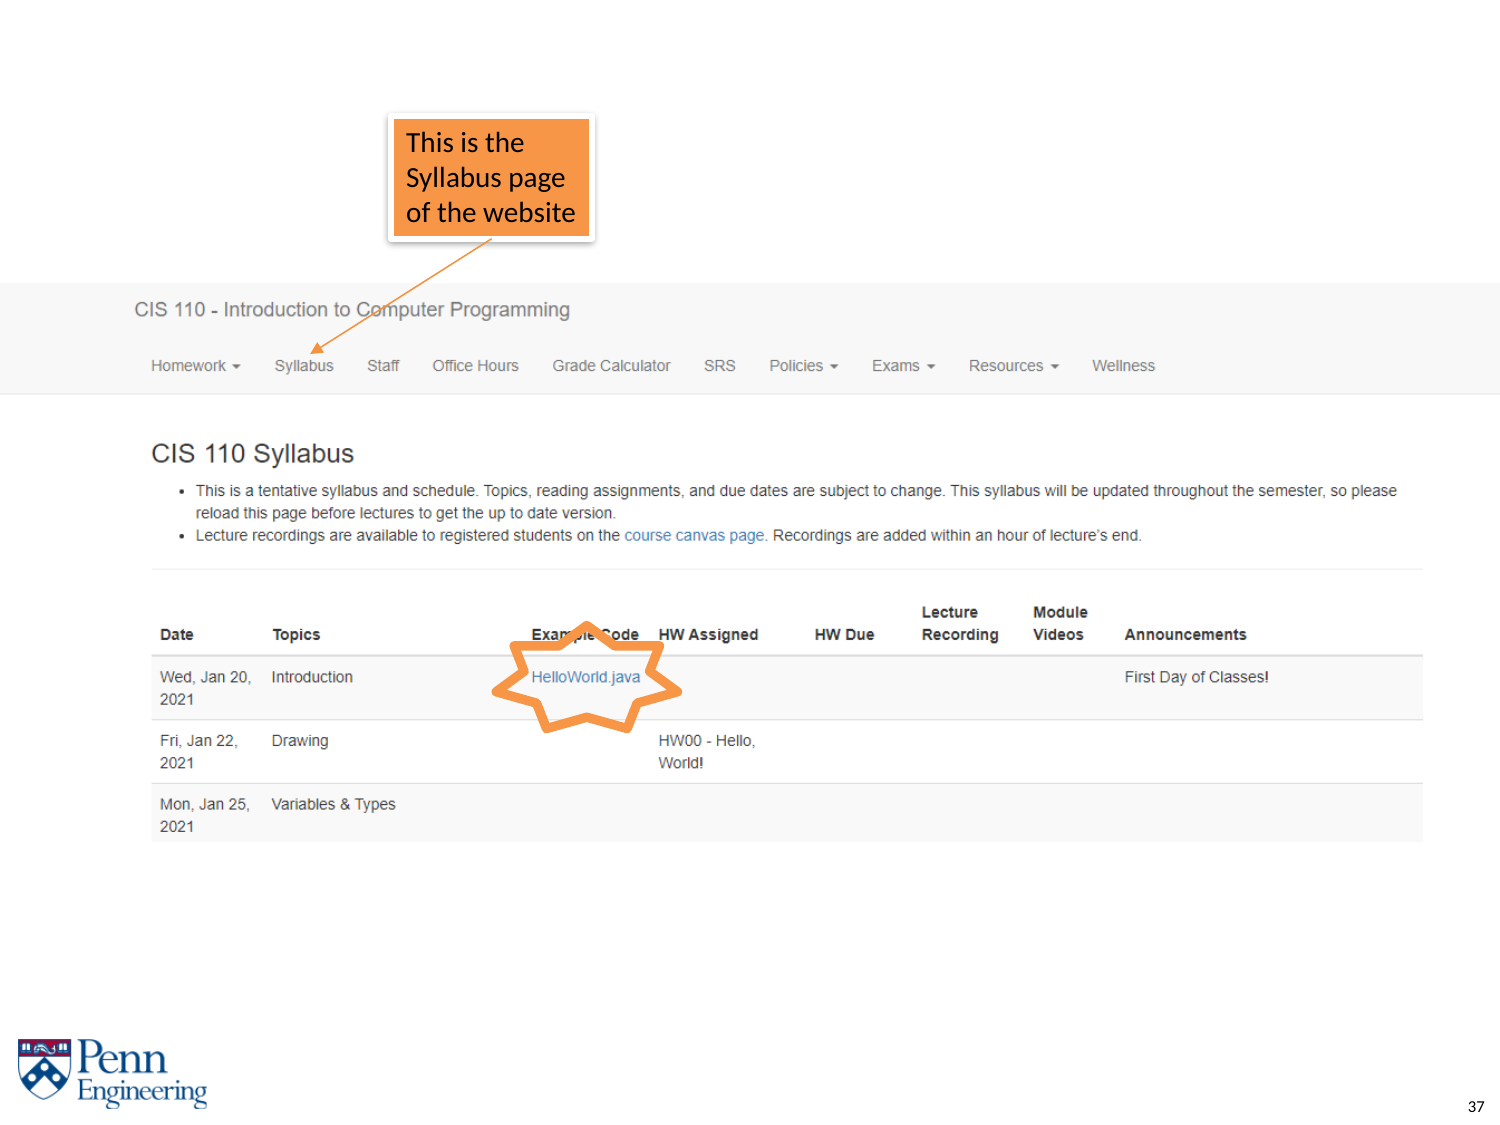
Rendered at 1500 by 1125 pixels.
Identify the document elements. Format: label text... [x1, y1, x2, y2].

picture [0, 282, 1500, 843]
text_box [309, 238, 492, 355]
slide_number 37 [1187, 1087, 1500, 1125]
text_box This is the Syllabus page of the website [388, 113, 595, 242]
